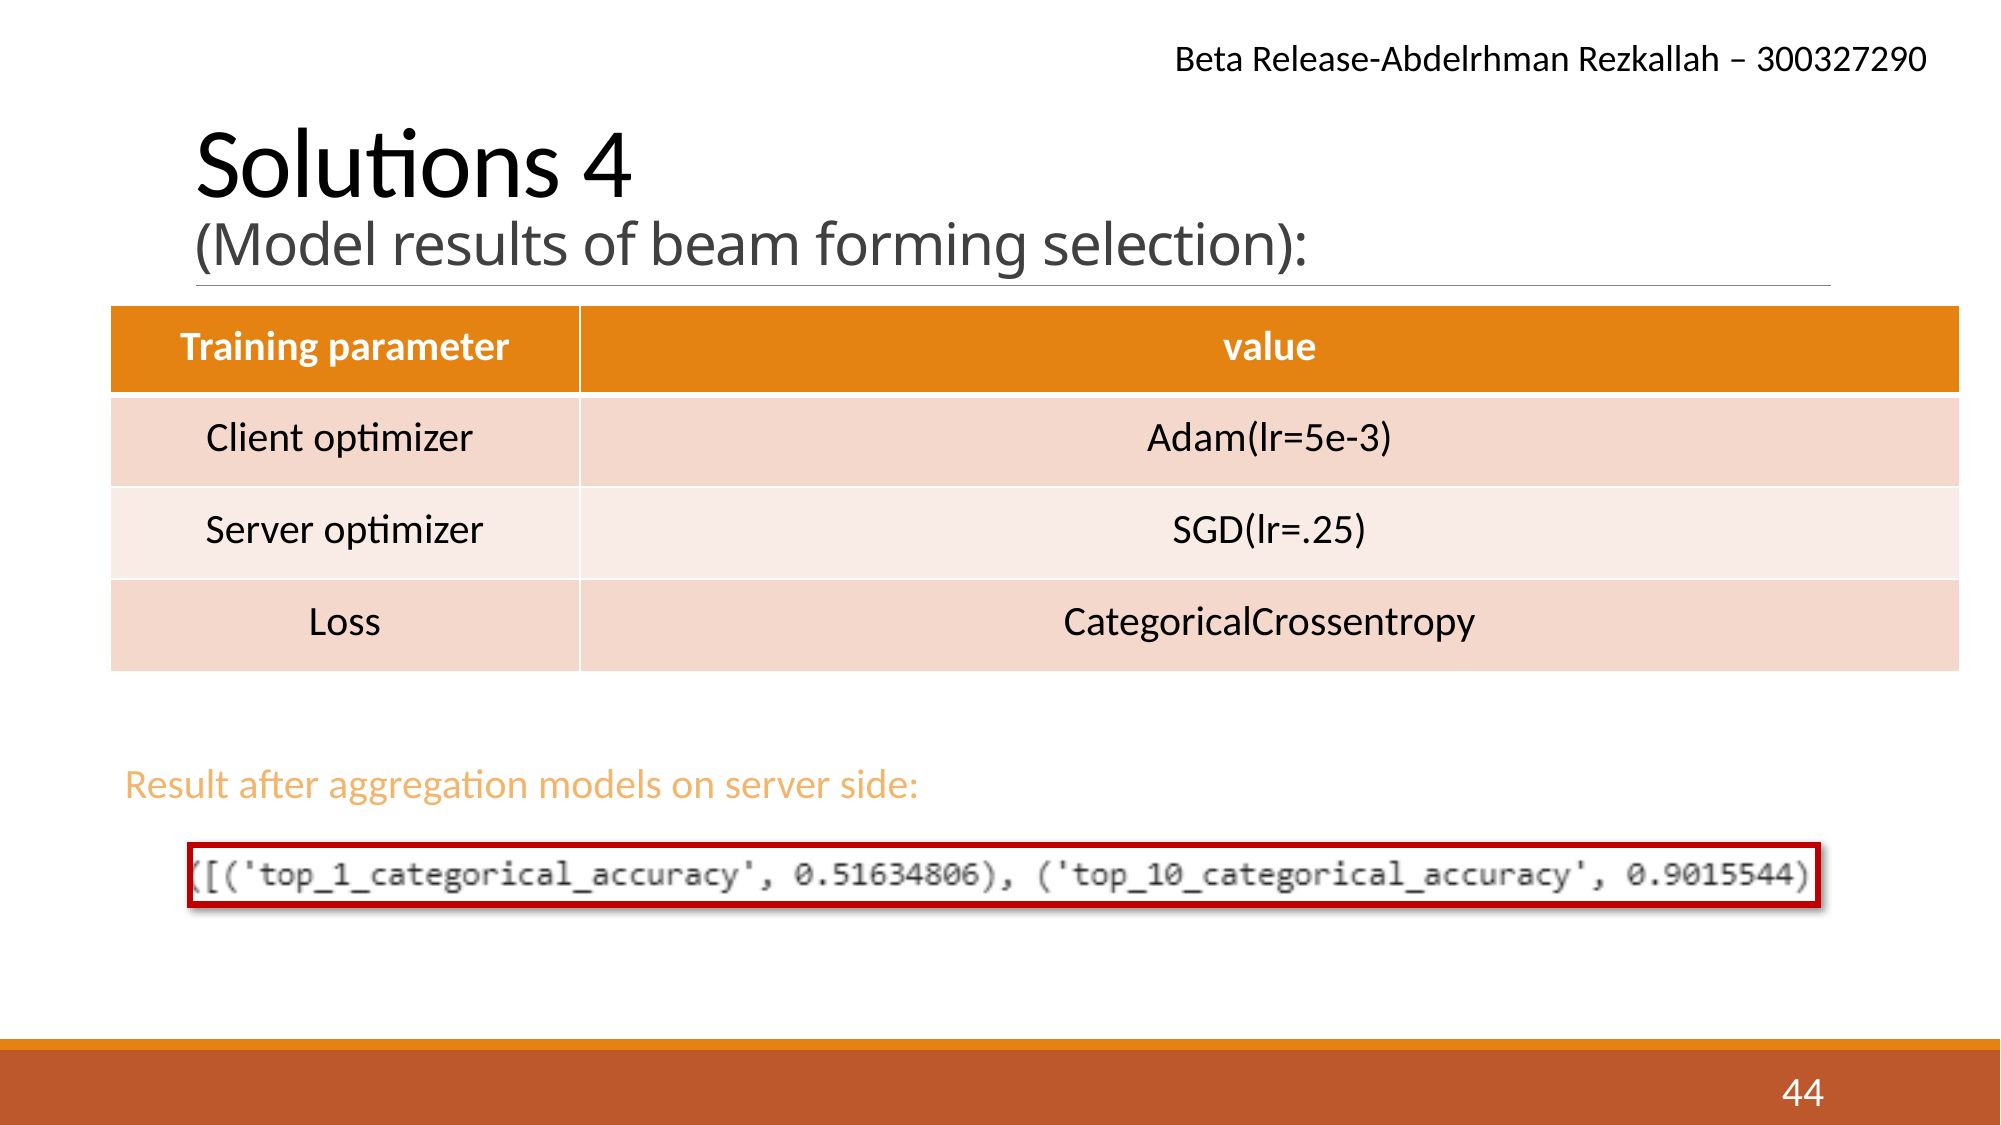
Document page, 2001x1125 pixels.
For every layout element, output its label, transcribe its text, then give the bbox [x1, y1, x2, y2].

table_header value [581, 306, 1959, 392]
text_box Beta Release-Abdelrhman Rezkallah – 300327290 [1159, 26, 1960, 132]
table_cell Server optimizer [111, 488, 579, 578]
slide_number 43 [1624, 1059, 1840, 1120]
table_cell SGD(lr=.25) [581, 488, 1959, 578]
title Solutions 4 (Model results of beam forming selection): [180, 47, 1830, 285]
picture [192, 847, 1816, 903]
table_cell CategoricalCrossentropy [581, 580, 1959, 671]
table_header Training parameter [111, 306, 579, 392]
table_cell Adam(lr=5e-3) [581, 398, 1959, 486]
table_cell Loss [111, 580, 579, 671]
text_box Result after aggregation models on server side: [109, 745, 1111, 815]
table_cell Client optimizer [111, 398, 579, 486]
